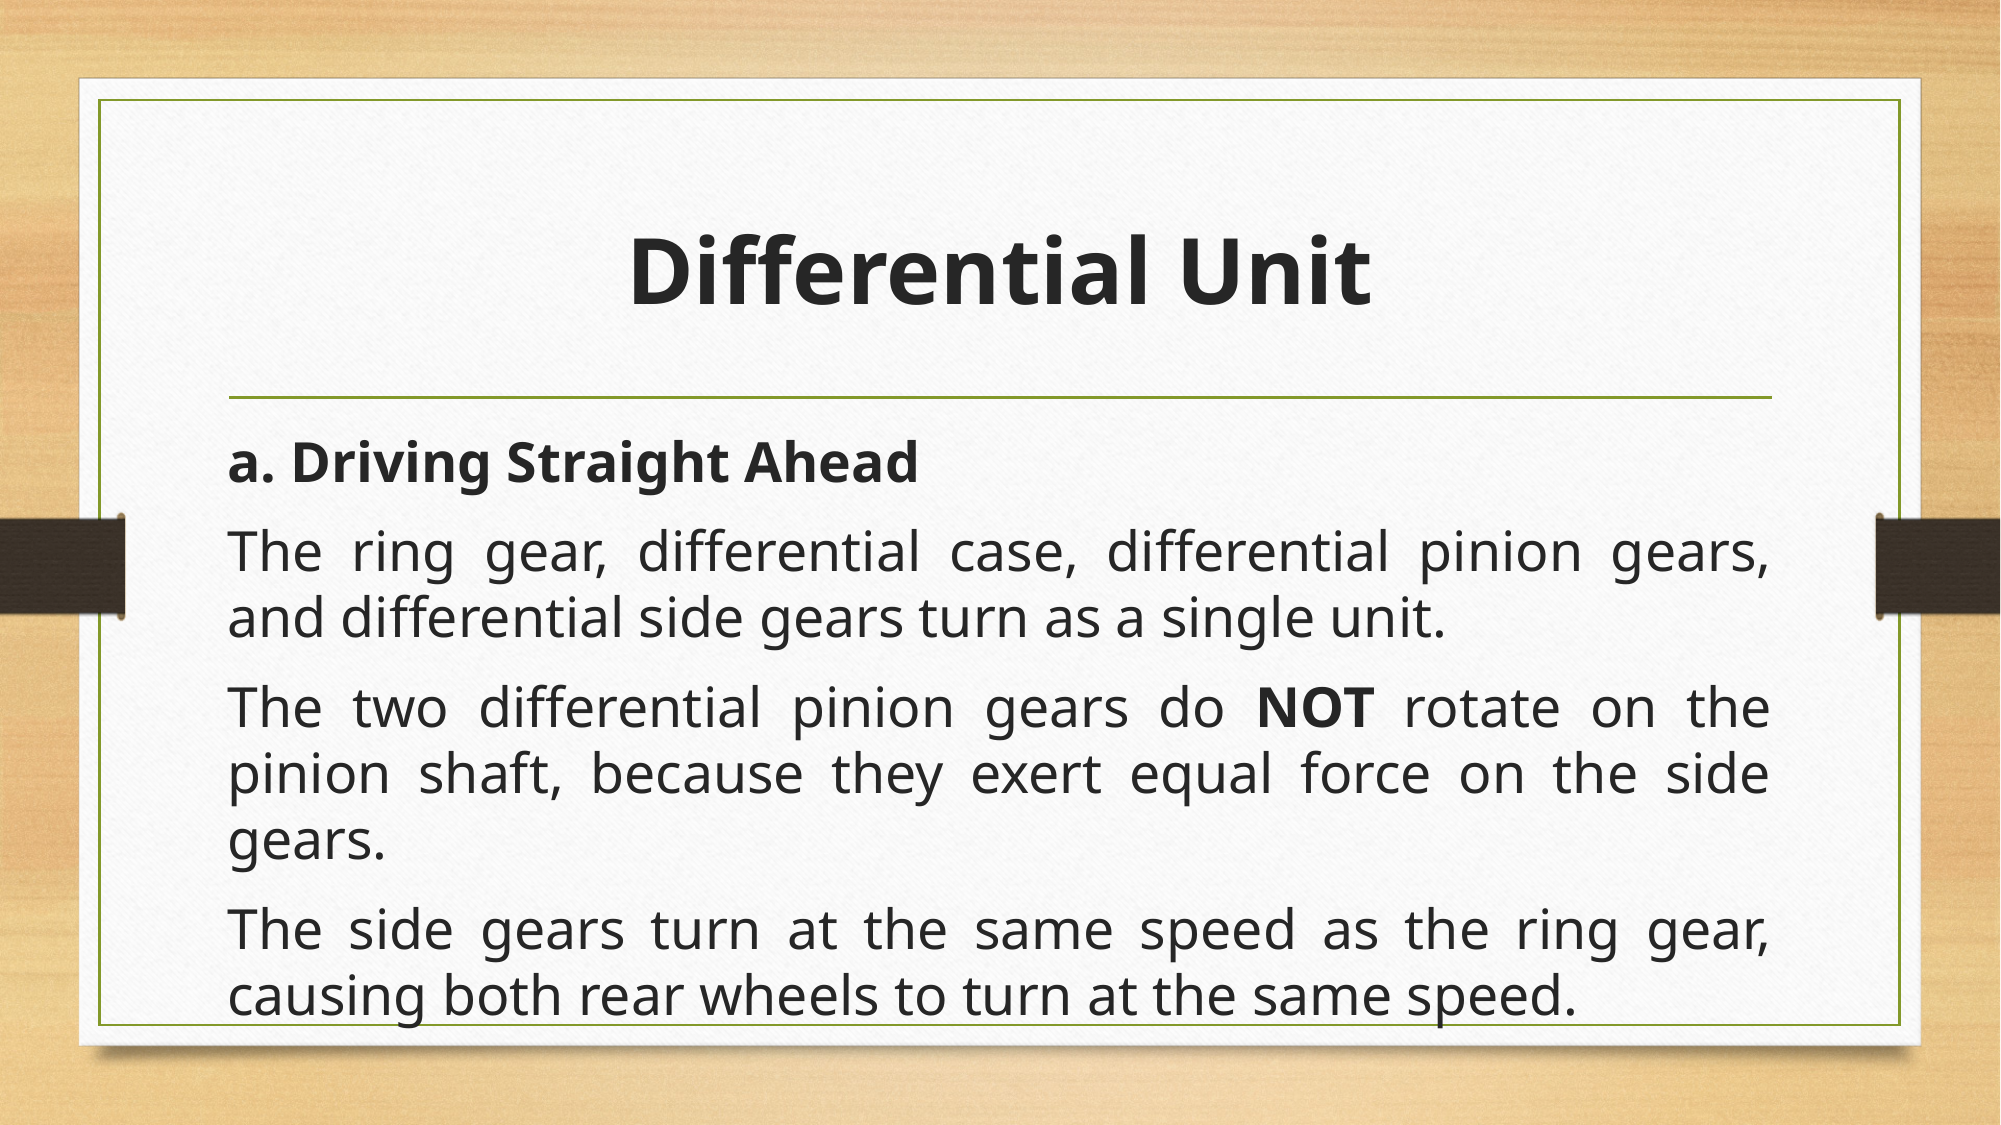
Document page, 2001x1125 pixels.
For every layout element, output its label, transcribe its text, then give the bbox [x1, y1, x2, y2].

list a. Driving Straight Ahead The ring gear, differential case, differential pinion gears, and differential side gears turn as a single unit. The two differential pinion gears do NOT rotate on the pinion shaft, because they exert equal force on the side gears. The side gears turn at the same speed as the ring gear, causing both rear wheels to turn at the same speed. [212, 419, 1788, 1036]
picture [0, 0, 2001, 1125]
title Differential Unit [212, 161, 1788, 375]
